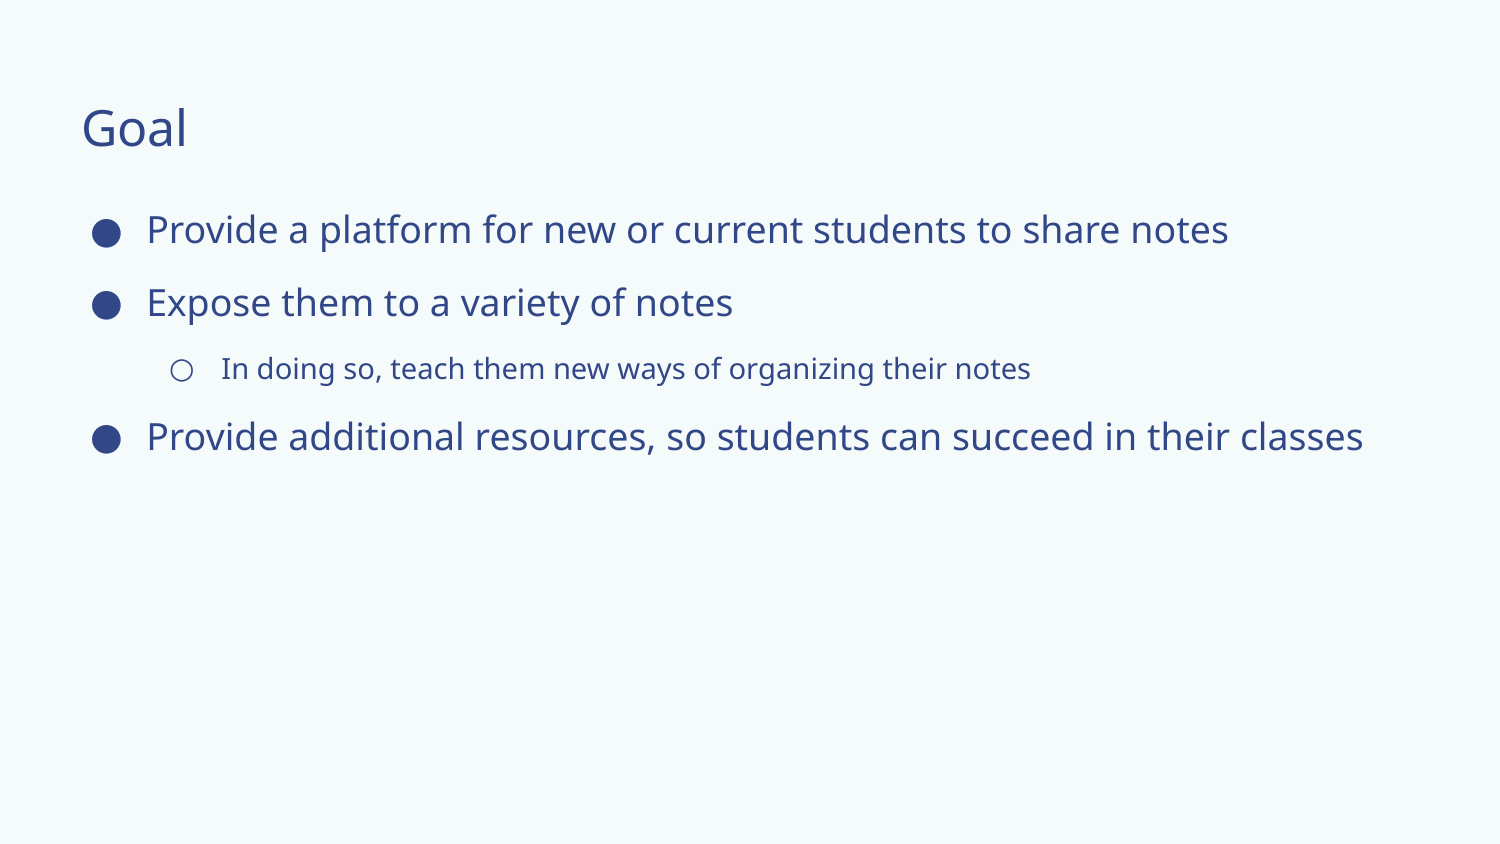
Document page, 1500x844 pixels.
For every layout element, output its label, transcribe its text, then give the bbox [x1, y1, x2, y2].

title Goal [66, 81, 1417, 149]
list Provide a platform for new or current students to share notes Expose them to a variety of notes In doing so, teach them new ways of organizing their notes Provide additional resources, so students can succeed in their classes [56, 184, 1417, 782]
